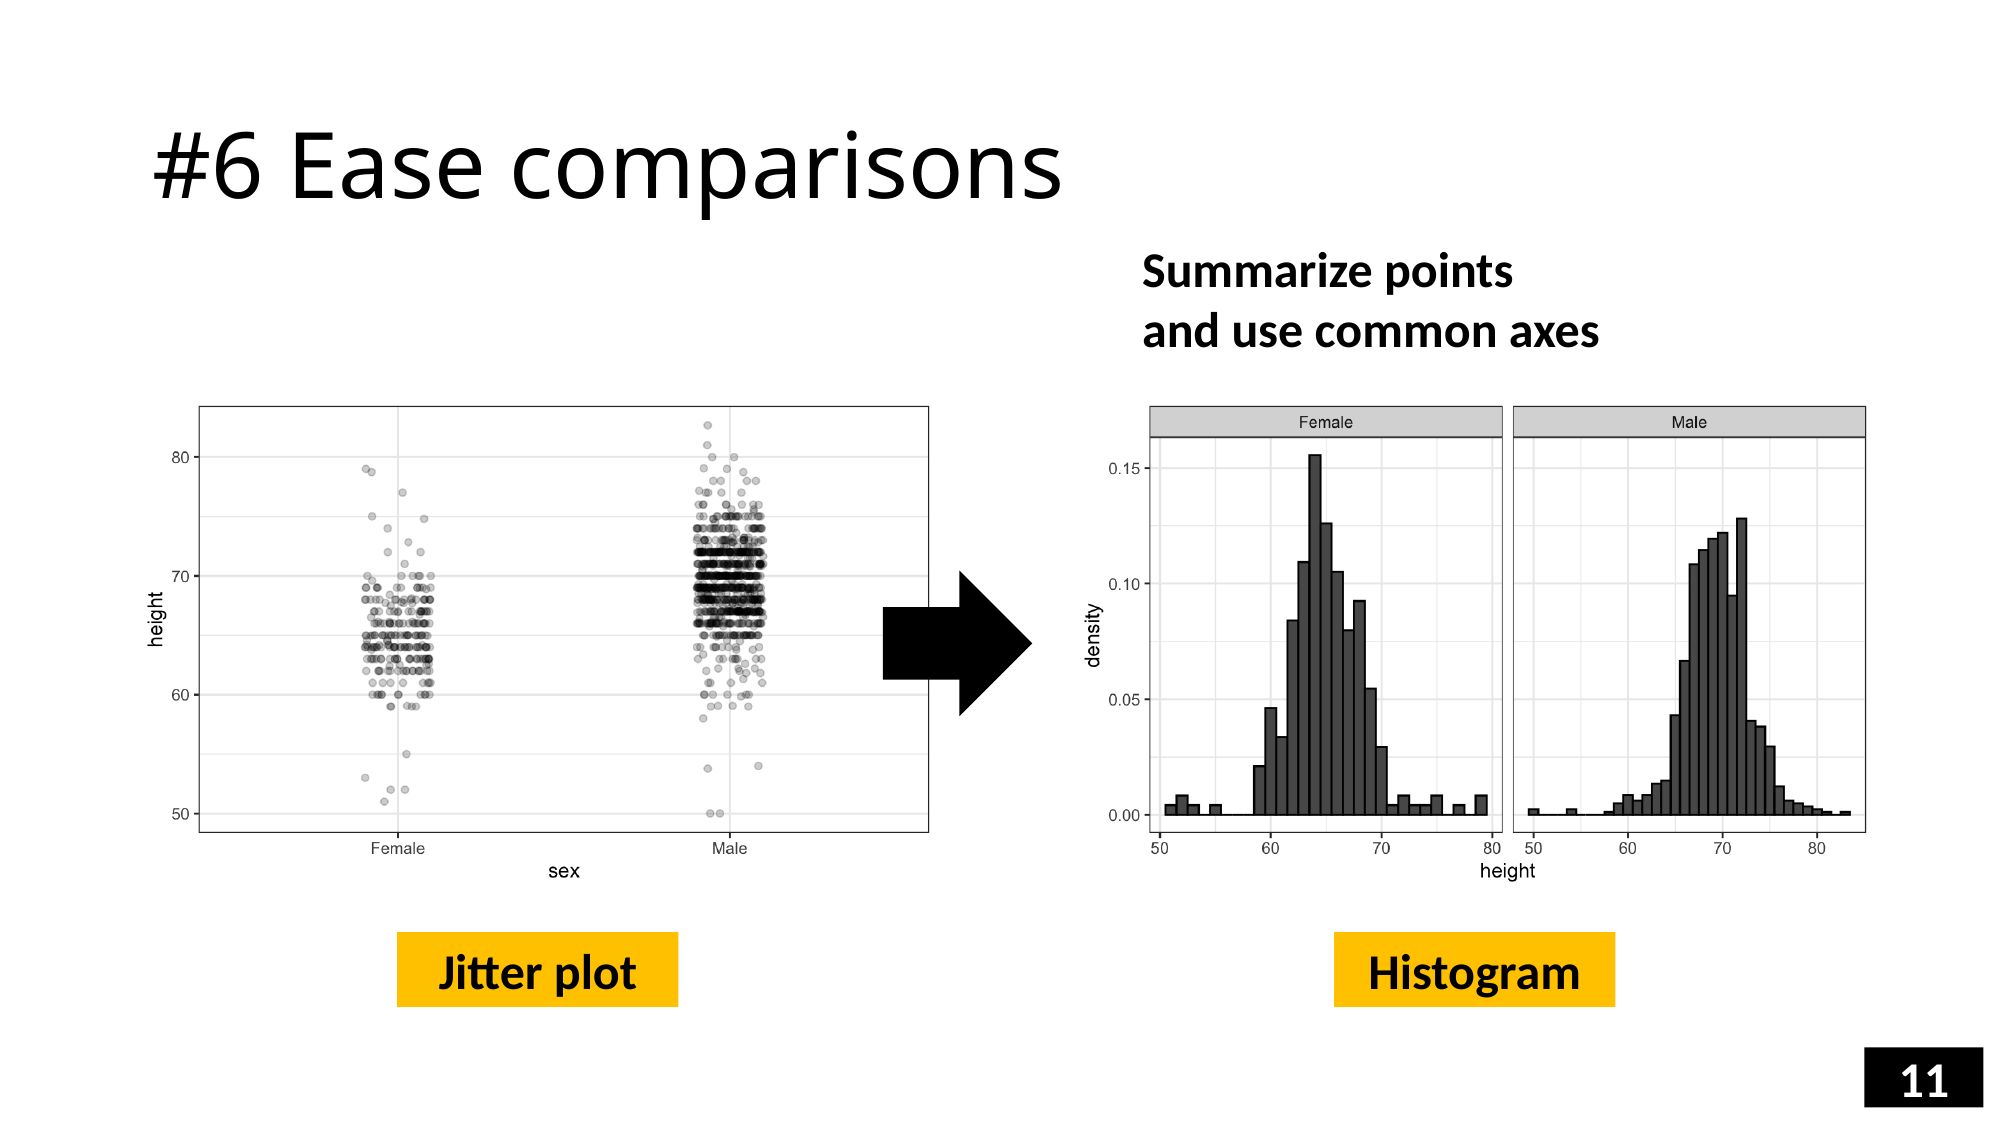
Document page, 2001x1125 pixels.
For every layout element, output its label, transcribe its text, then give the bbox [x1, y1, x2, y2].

text_box Summarize points and use common axes [1127, 229, 1616, 365]
text_box Histogram [1334, 932, 1616, 1007]
text_box [939, 570, 1033, 717]
picture [1074, 396, 1876, 891]
title #6 Ease comparisons [137, 59, 1863, 278]
text_box Jitter plot [397, 932, 679, 1007]
slide_number 11 [1864, 1047, 1984, 1108]
picture [137, 396, 939, 891]
